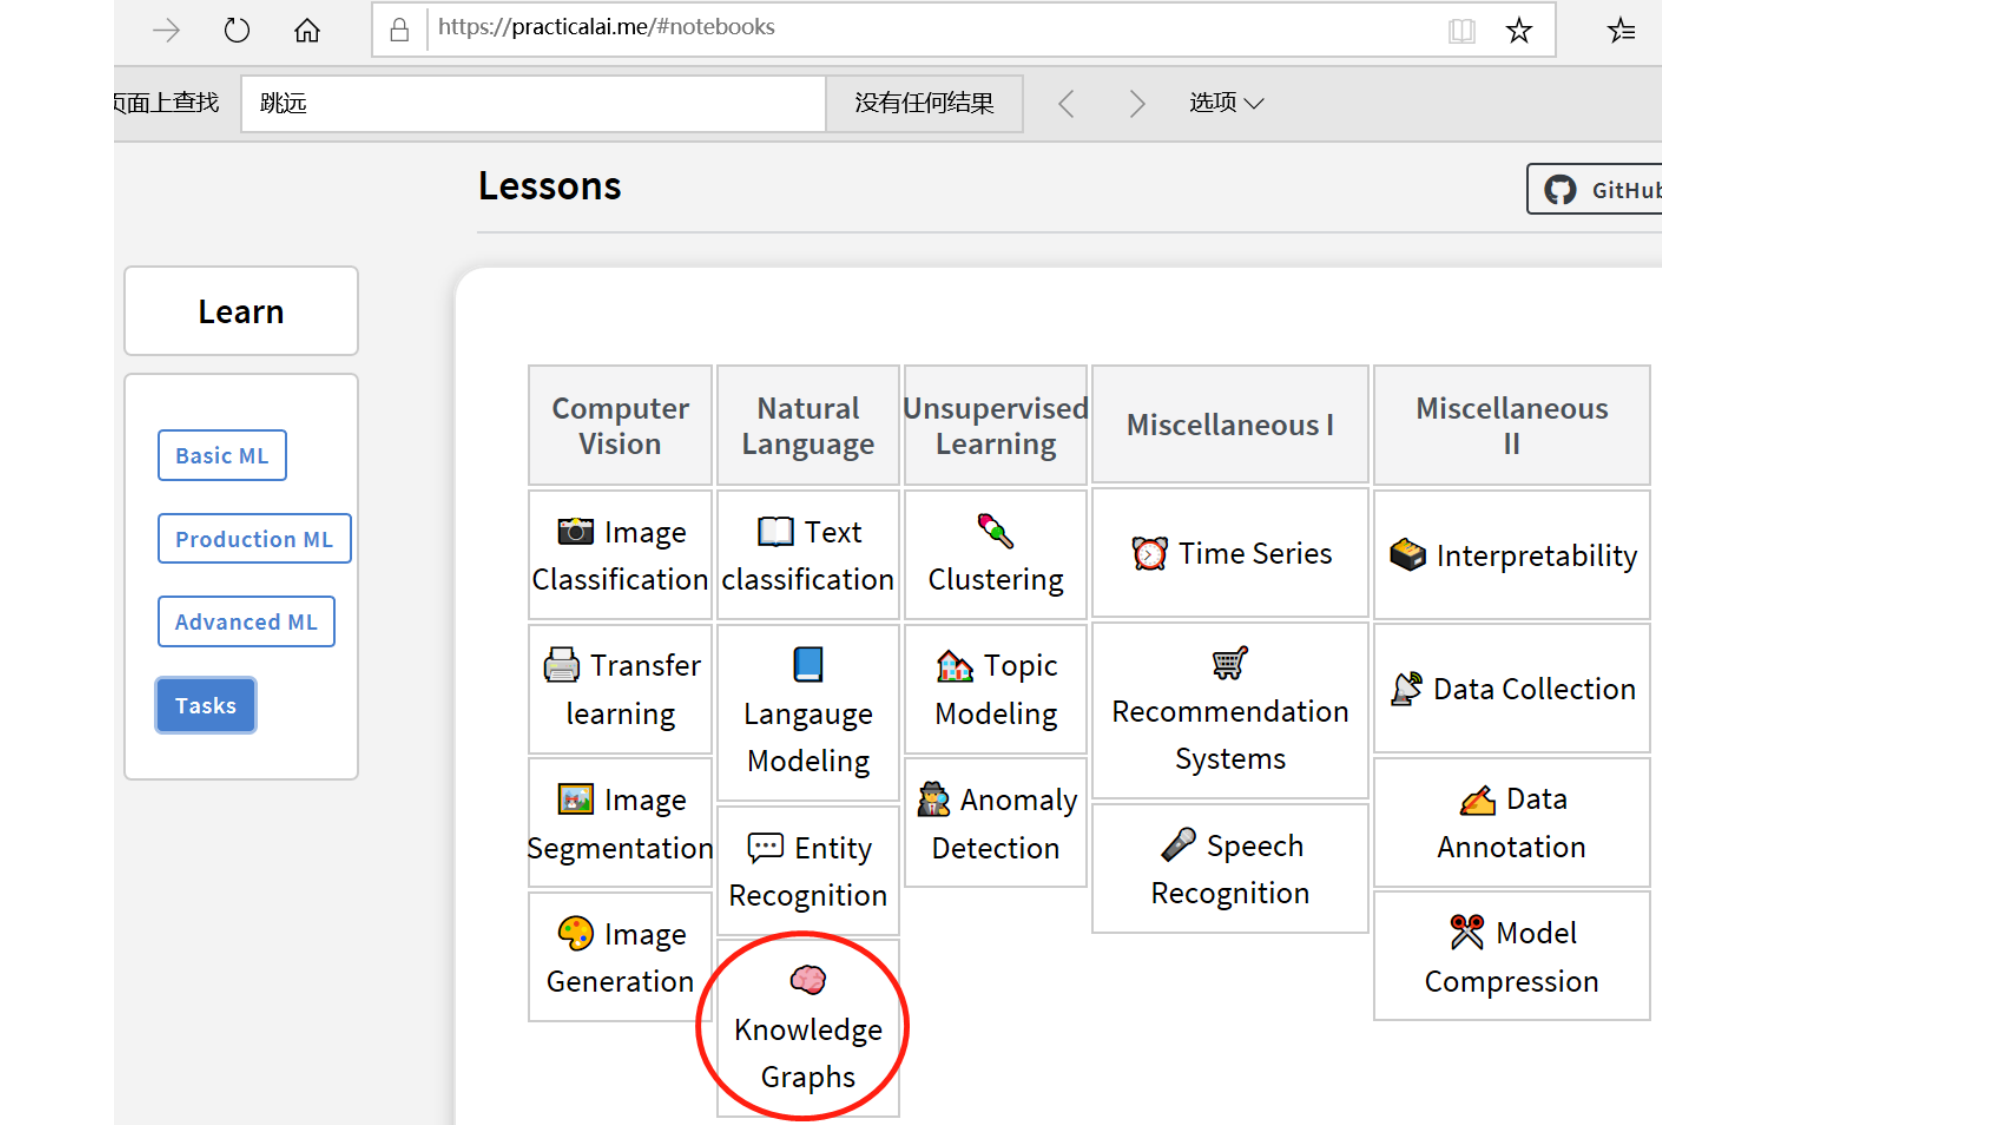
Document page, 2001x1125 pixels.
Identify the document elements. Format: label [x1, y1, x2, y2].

picture [114, 0, 1662, 1125]
